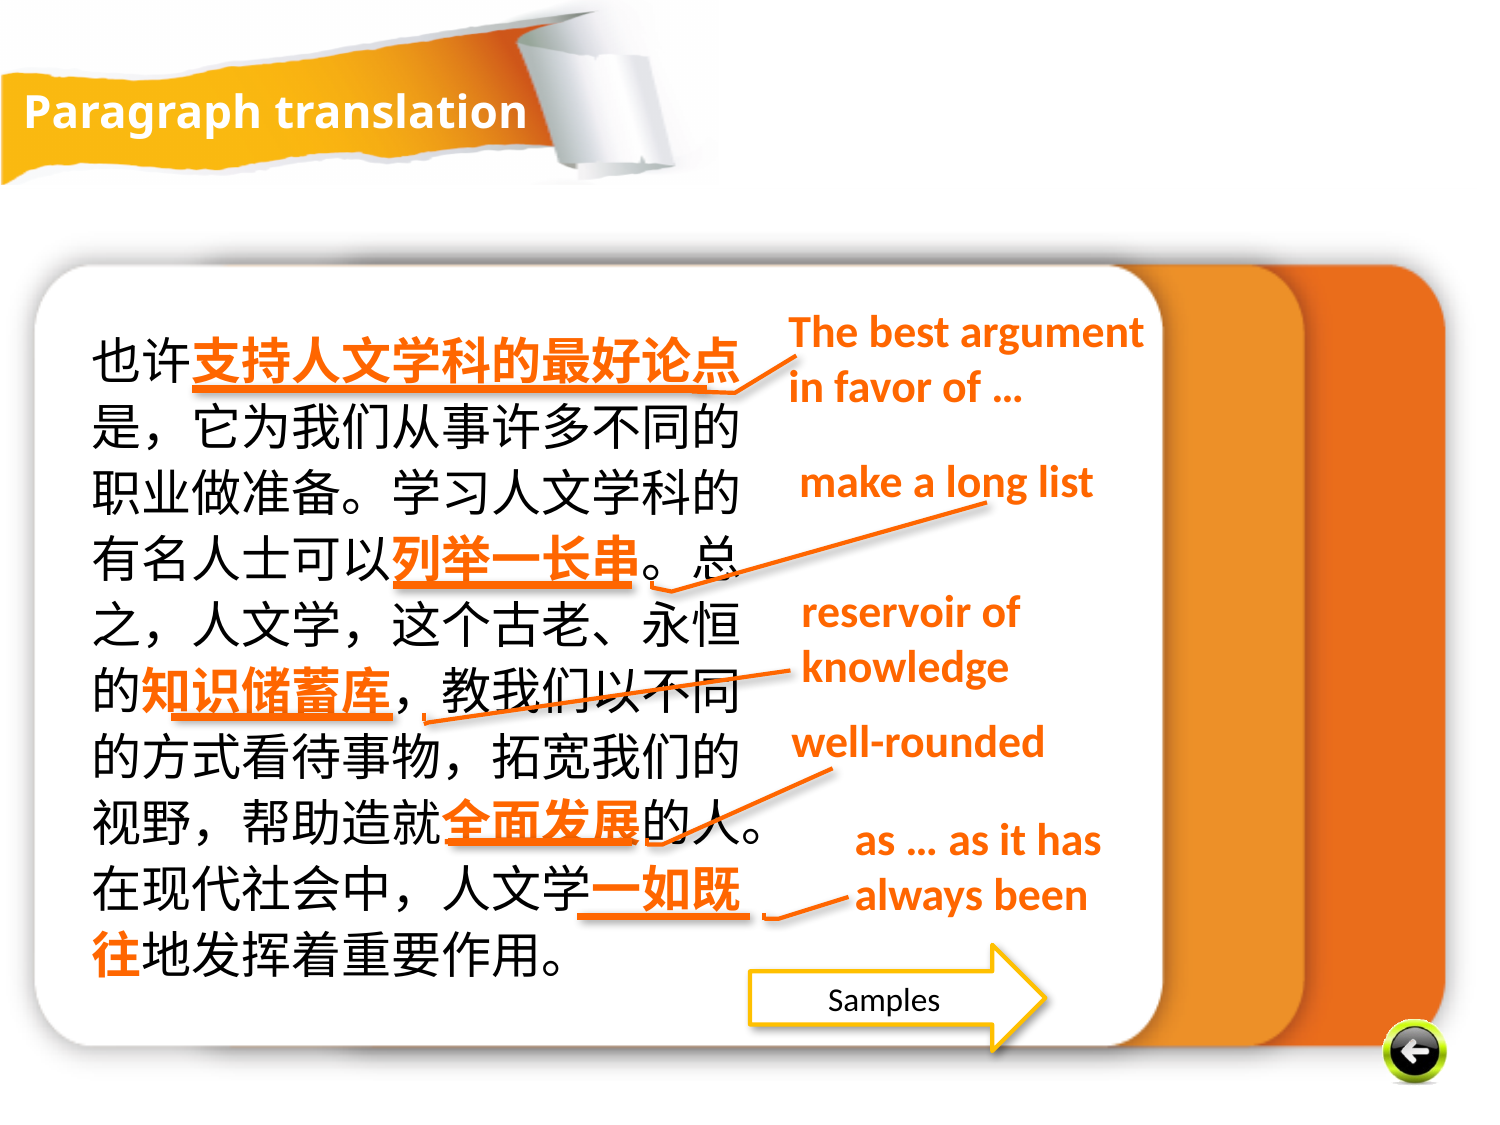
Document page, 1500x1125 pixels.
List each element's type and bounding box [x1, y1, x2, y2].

text_box [0, 0, 719, 185]
picture [0, 187, 1477, 1091]
